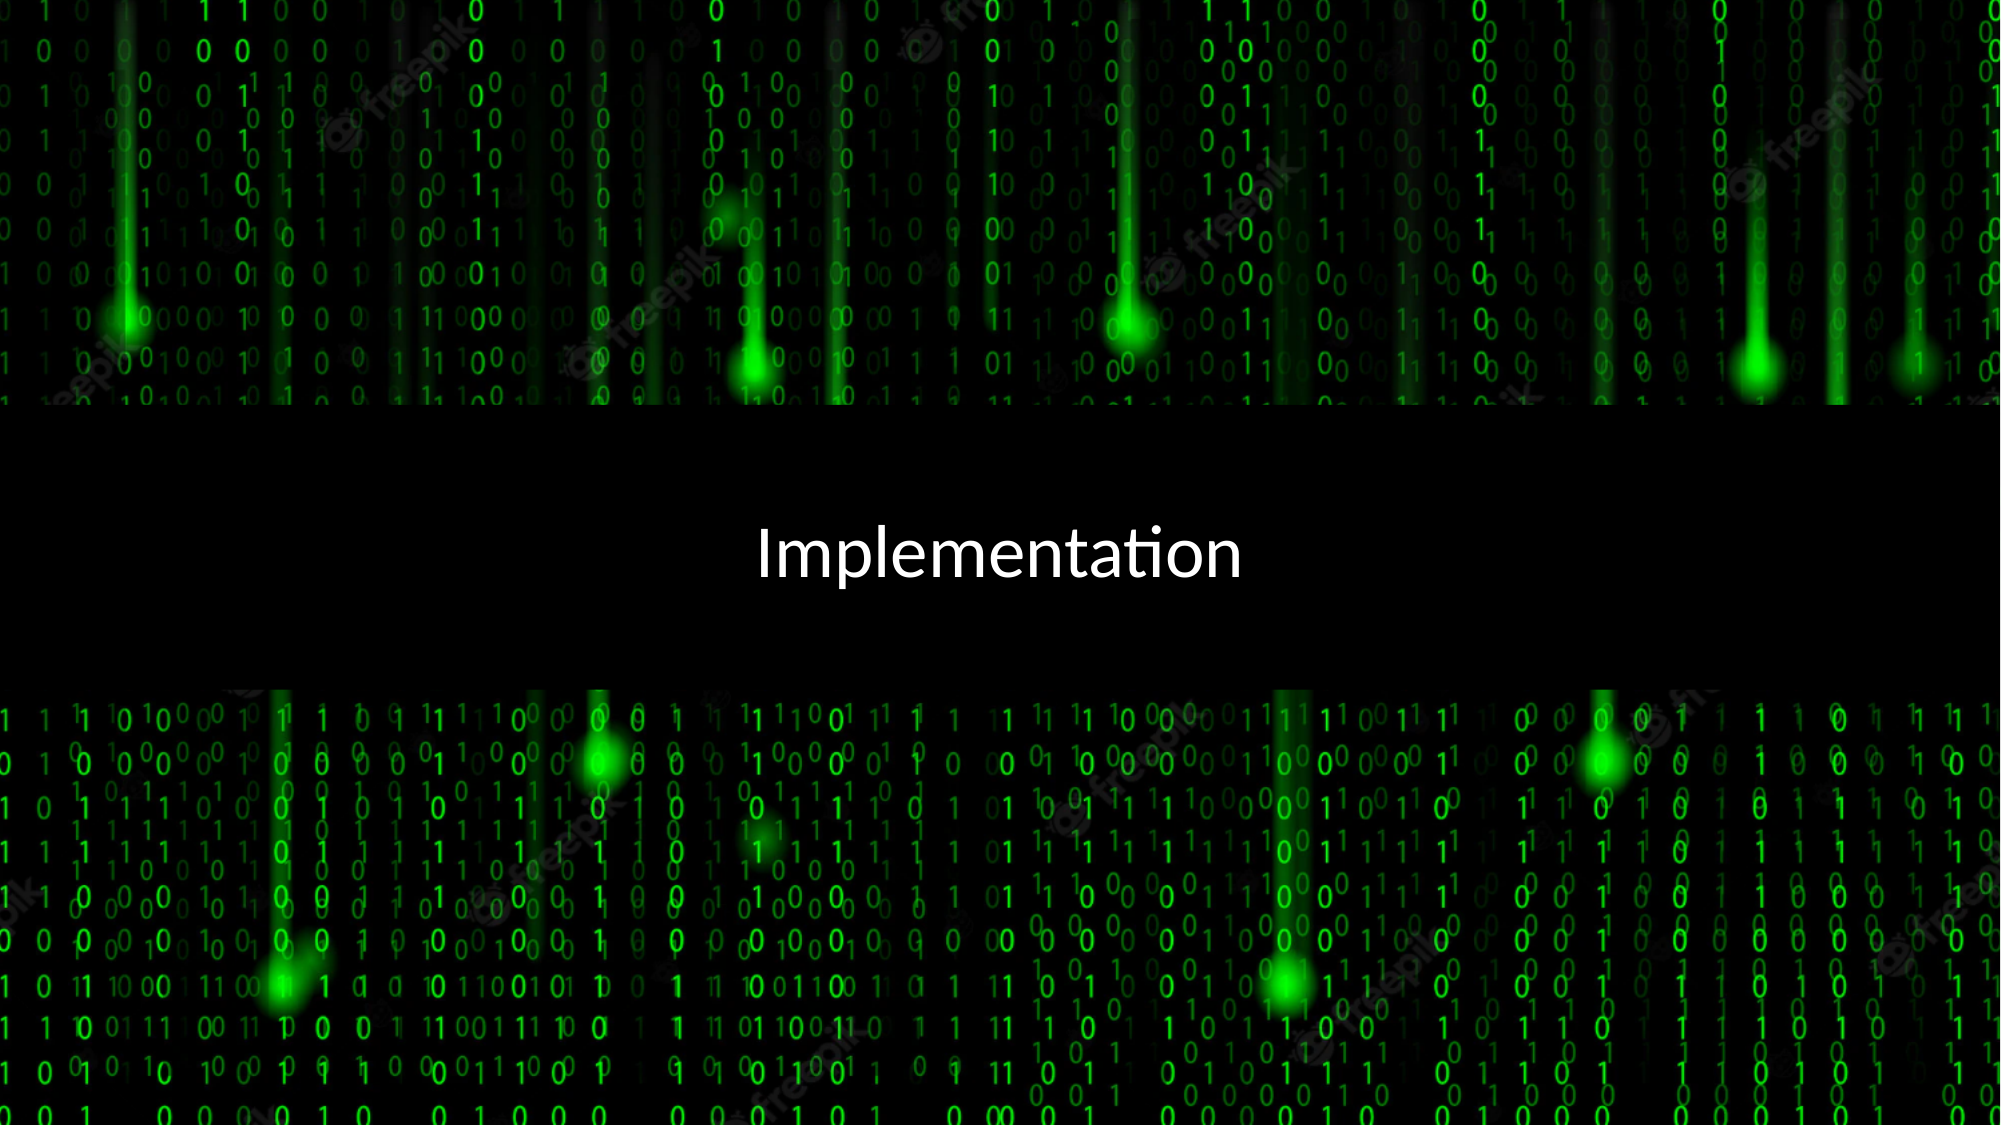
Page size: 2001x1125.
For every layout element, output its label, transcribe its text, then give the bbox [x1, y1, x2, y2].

text_box Implementation [0, 404, 2000, 690]
picture [0, 0, 2001, 1125]
